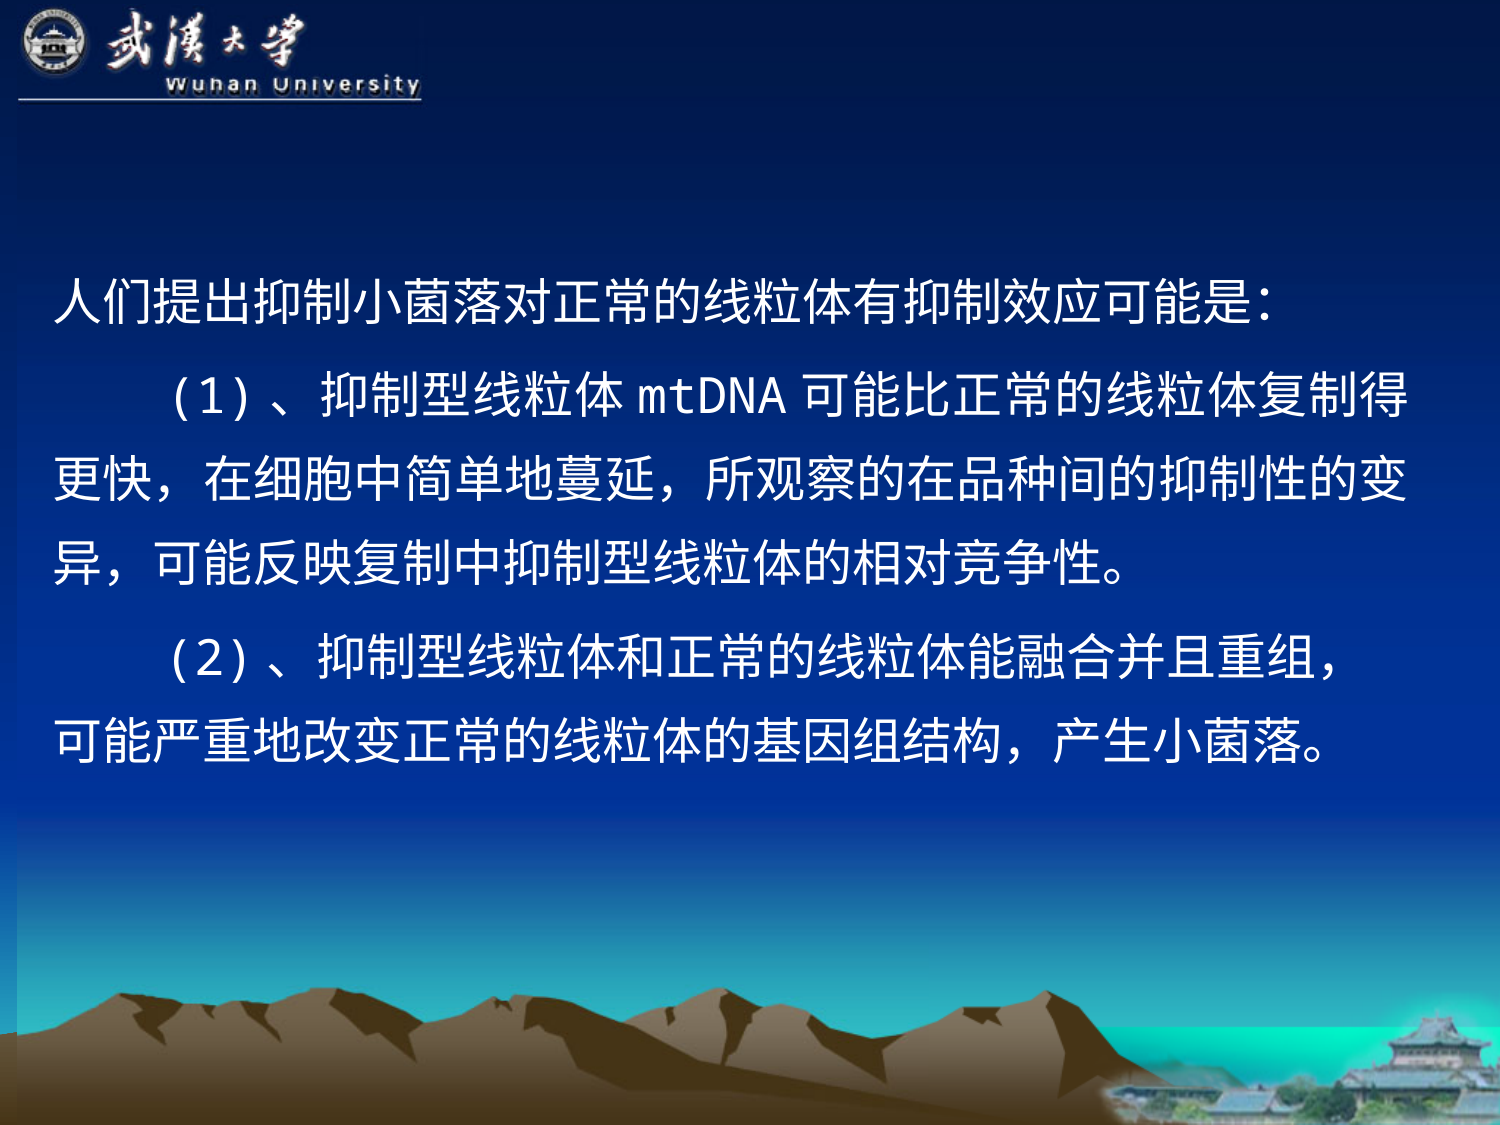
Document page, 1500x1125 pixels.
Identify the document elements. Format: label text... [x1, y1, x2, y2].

picture [17, 4, 1500, 1125]
list 人们提出抑制小菌落对正常的线粒体有抑制效应可能是： (1)、抑制型线粒体mtDNA可能比正常的线粒体复制得更快，在细胞中简单地蔓延，所观察的在品种间的抑制性的变异，可能反映复制中抑制型线粒体的相对竞争性。 (2)、抑制型线粒体和正常的线粒体能融合并且重组，可能严重地改变正常的线粒体的基因组结构，产生小菌落。 [37, 162, 1426, 876]
